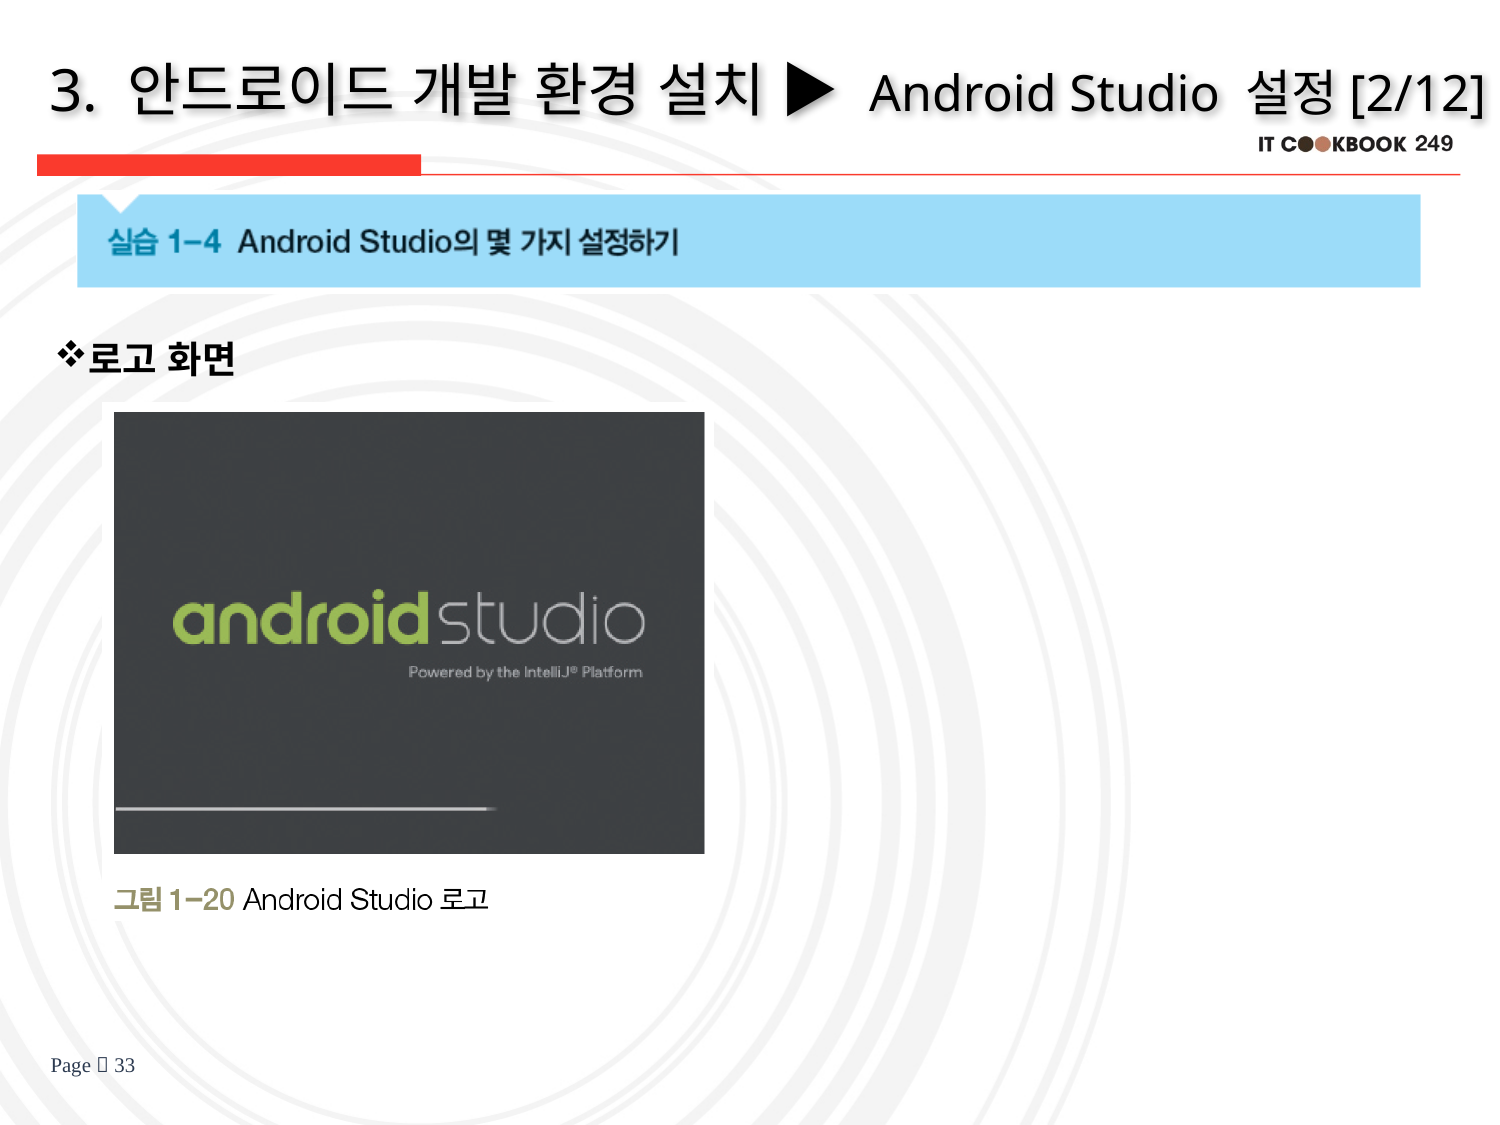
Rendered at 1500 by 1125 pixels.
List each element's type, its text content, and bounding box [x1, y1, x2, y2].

list 로고 화면 [54, 335, 1500, 1051]
title 3. 안드로이드 개발 환경 설치 ▶ Android Studio 설정[2/12] [48, 53, 1500, 161]
picture [101, 401, 714, 921]
picture [0, 35, 1500, 1125]
